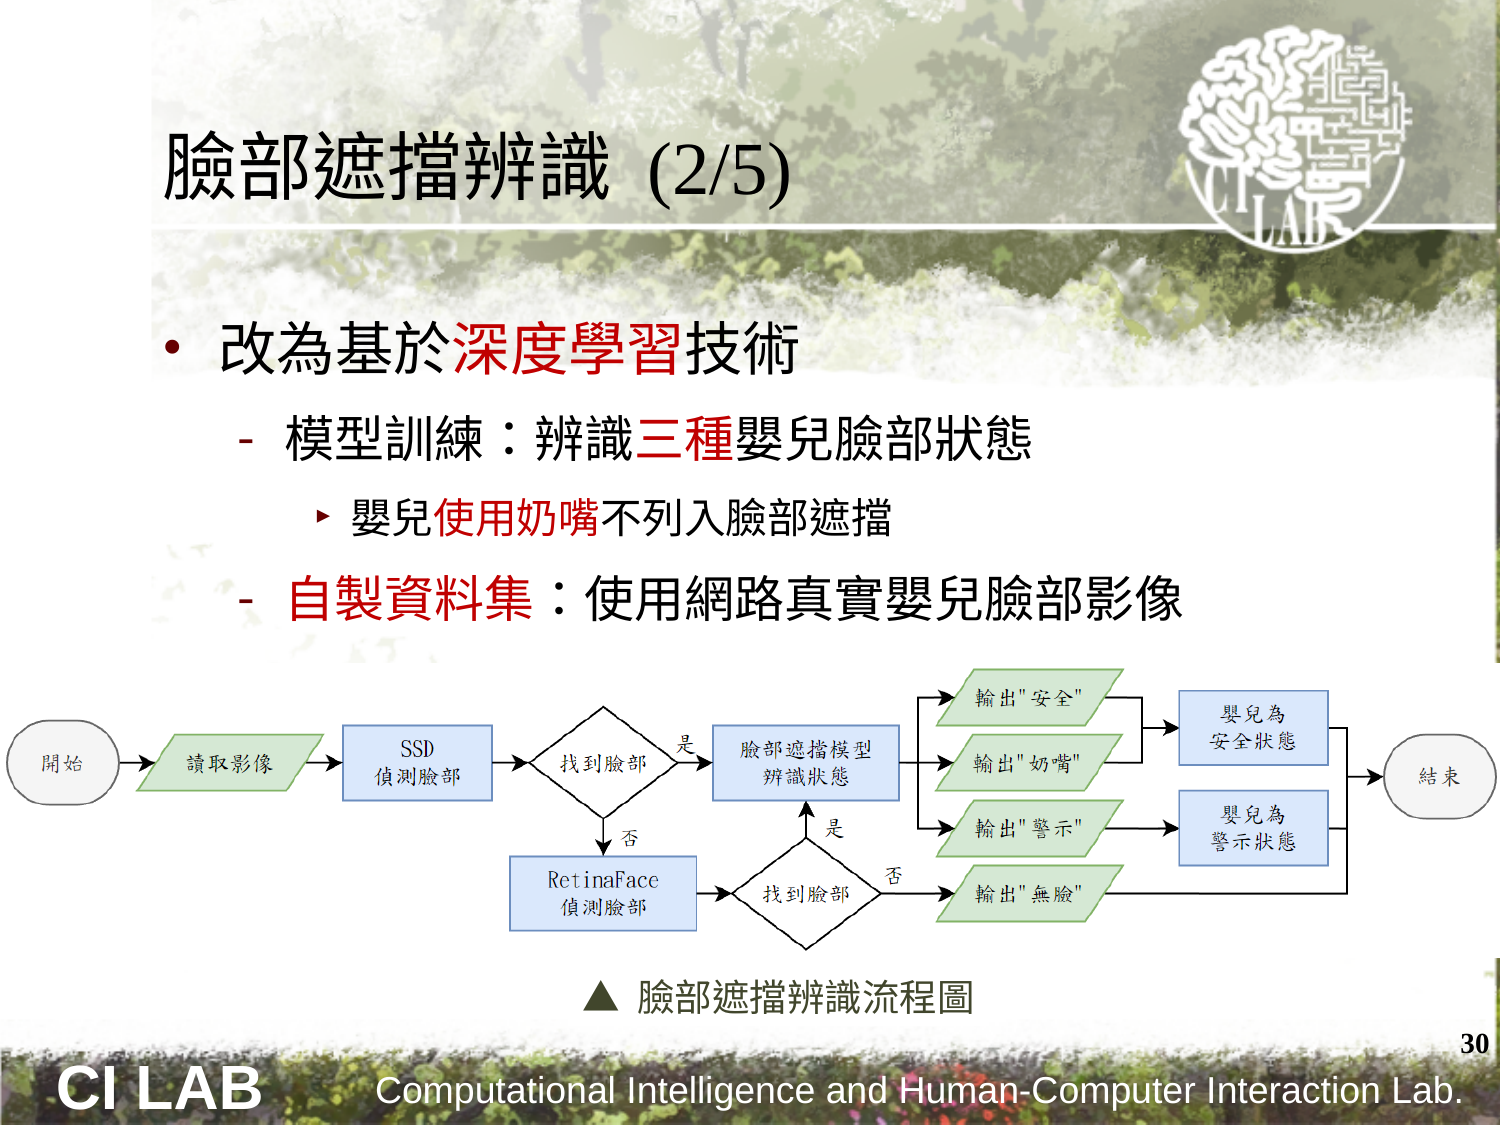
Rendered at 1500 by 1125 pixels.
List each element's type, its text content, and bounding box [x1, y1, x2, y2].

text_box ▲ 臉部遮擋辨識流程圖 [567, 967, 990, 1027]
picture [0, 0, 1500, 1125]
slide_number 30 [1426, 985, 1500, 1067]
title 臉部遮擋辨識 (2/5) [147, 31, 1448, 219]
text_box 改為基於深度學習技術 模型訓練：辨識三種嬰兒臉部狀態 嬰兒使用奶嘴不列入臉部遮擋 自製資料集：使用網路真實嬰兒臉部影像 [147, 304, 1410, 662]
